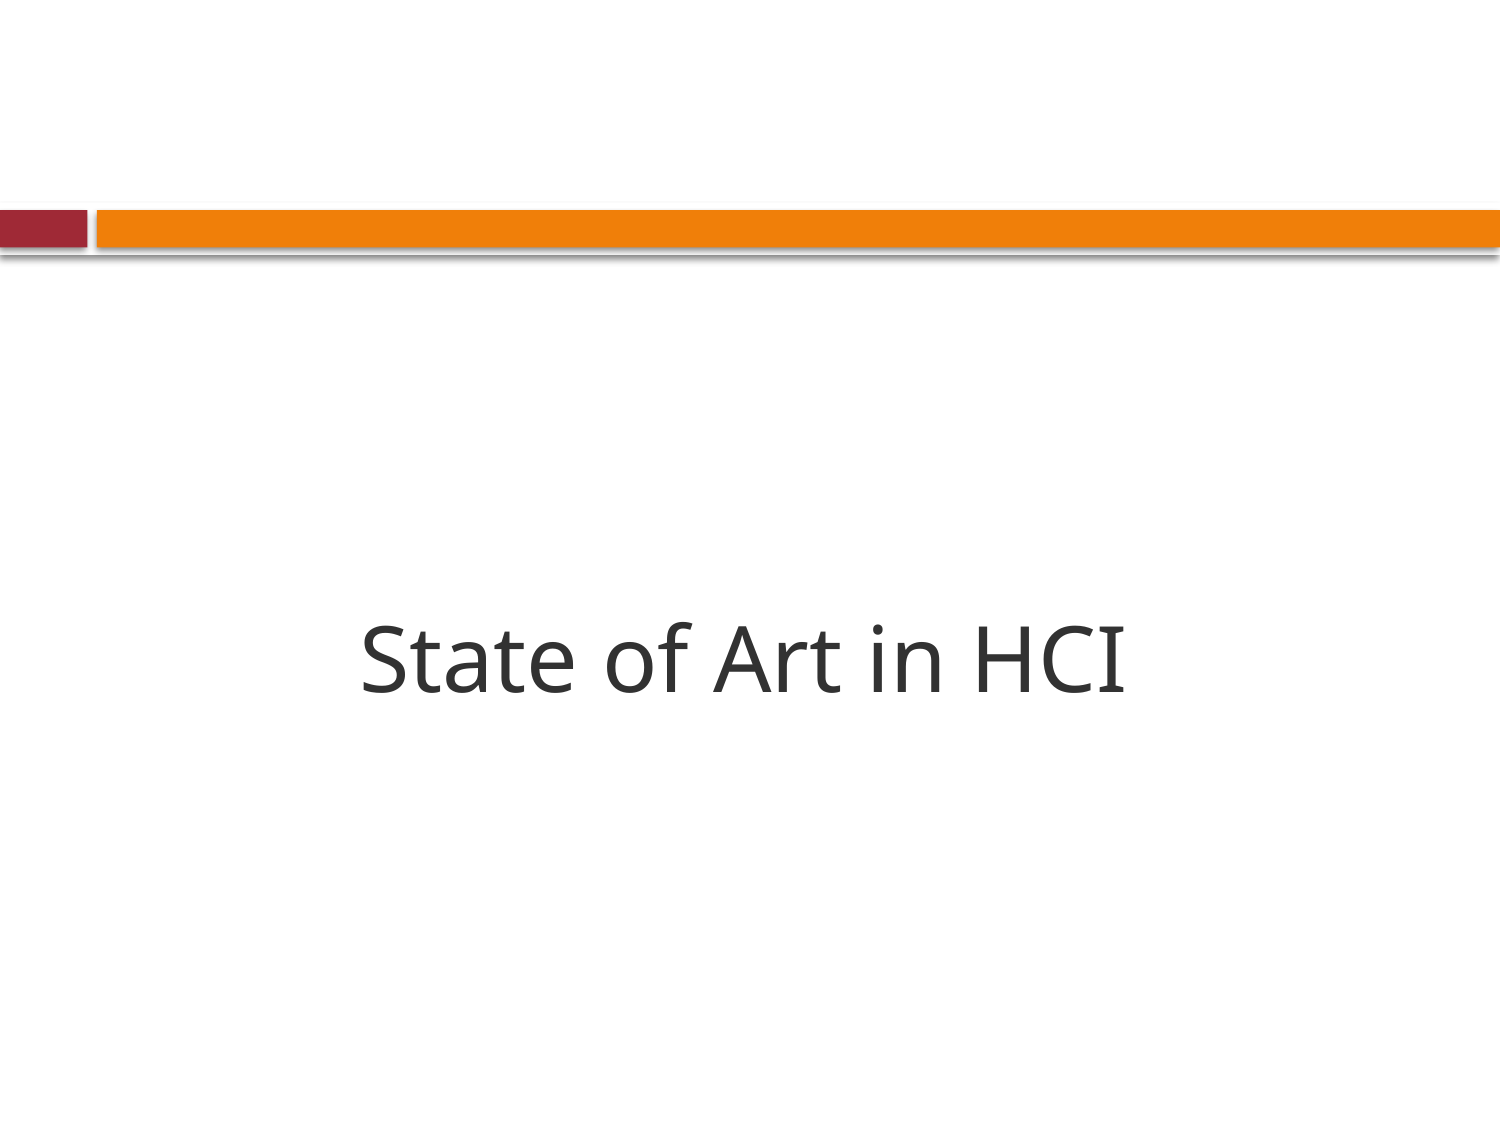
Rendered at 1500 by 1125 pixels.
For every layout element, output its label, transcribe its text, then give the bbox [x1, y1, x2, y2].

title State of Art in HCI [75, 575, 1413, 738]
